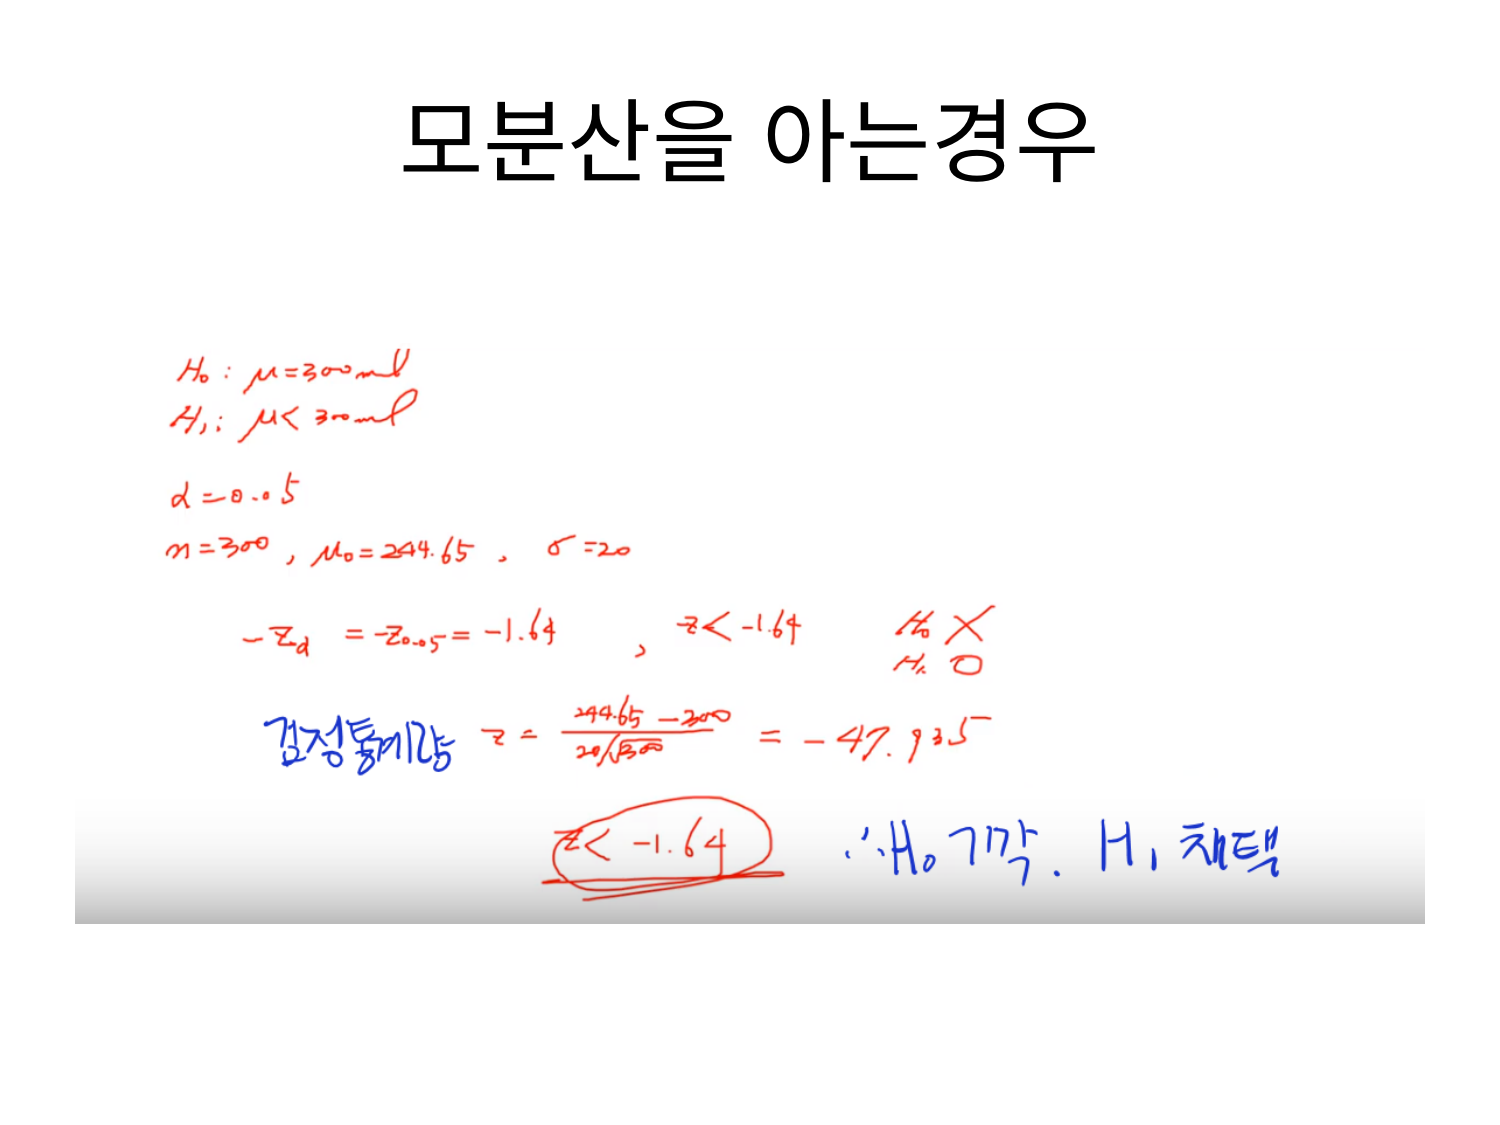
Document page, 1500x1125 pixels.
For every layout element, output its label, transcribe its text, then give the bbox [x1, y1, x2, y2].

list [74, 343, 1426, 924]
title 모분산을 아는경우 [75, 45, 1425, 233]
